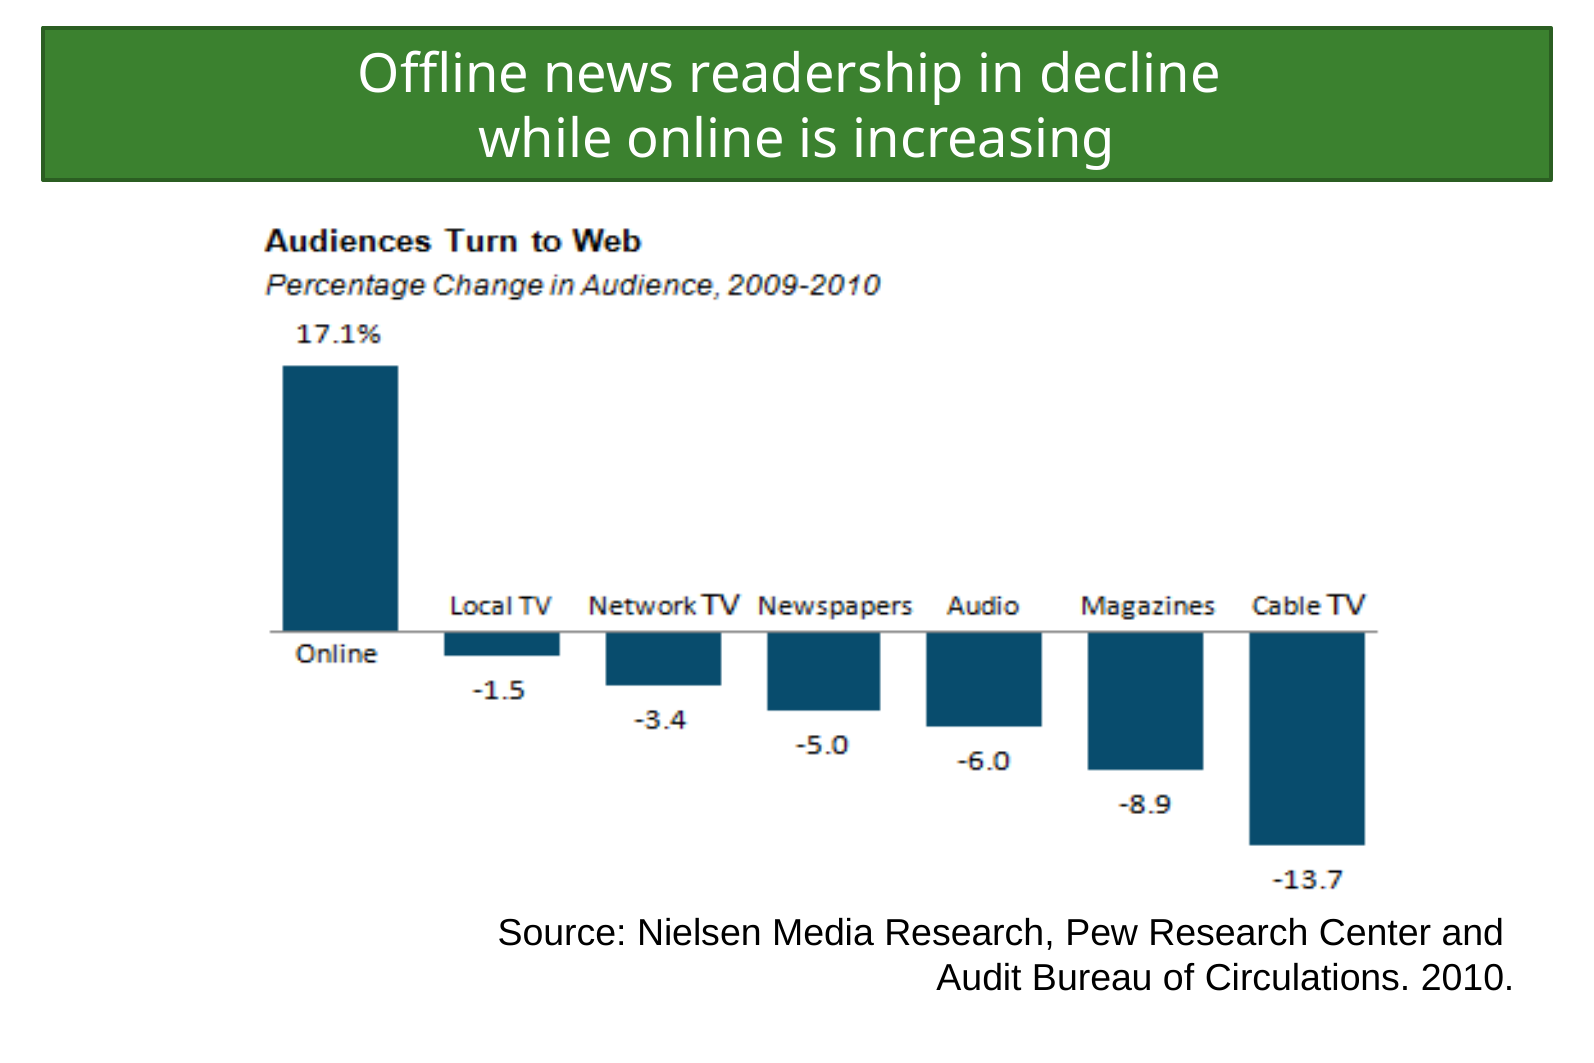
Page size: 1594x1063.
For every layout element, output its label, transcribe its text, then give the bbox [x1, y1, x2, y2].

title Offline news readership in decline while online is increasing [41, 26, 1553, 182]
picture [263, 218, 1382, 903]
text_box Source: Nielsen Media Research, Pew Research Center and Audit Bureau of Circulations. 2010. [472, 900, 1523, 1006]
